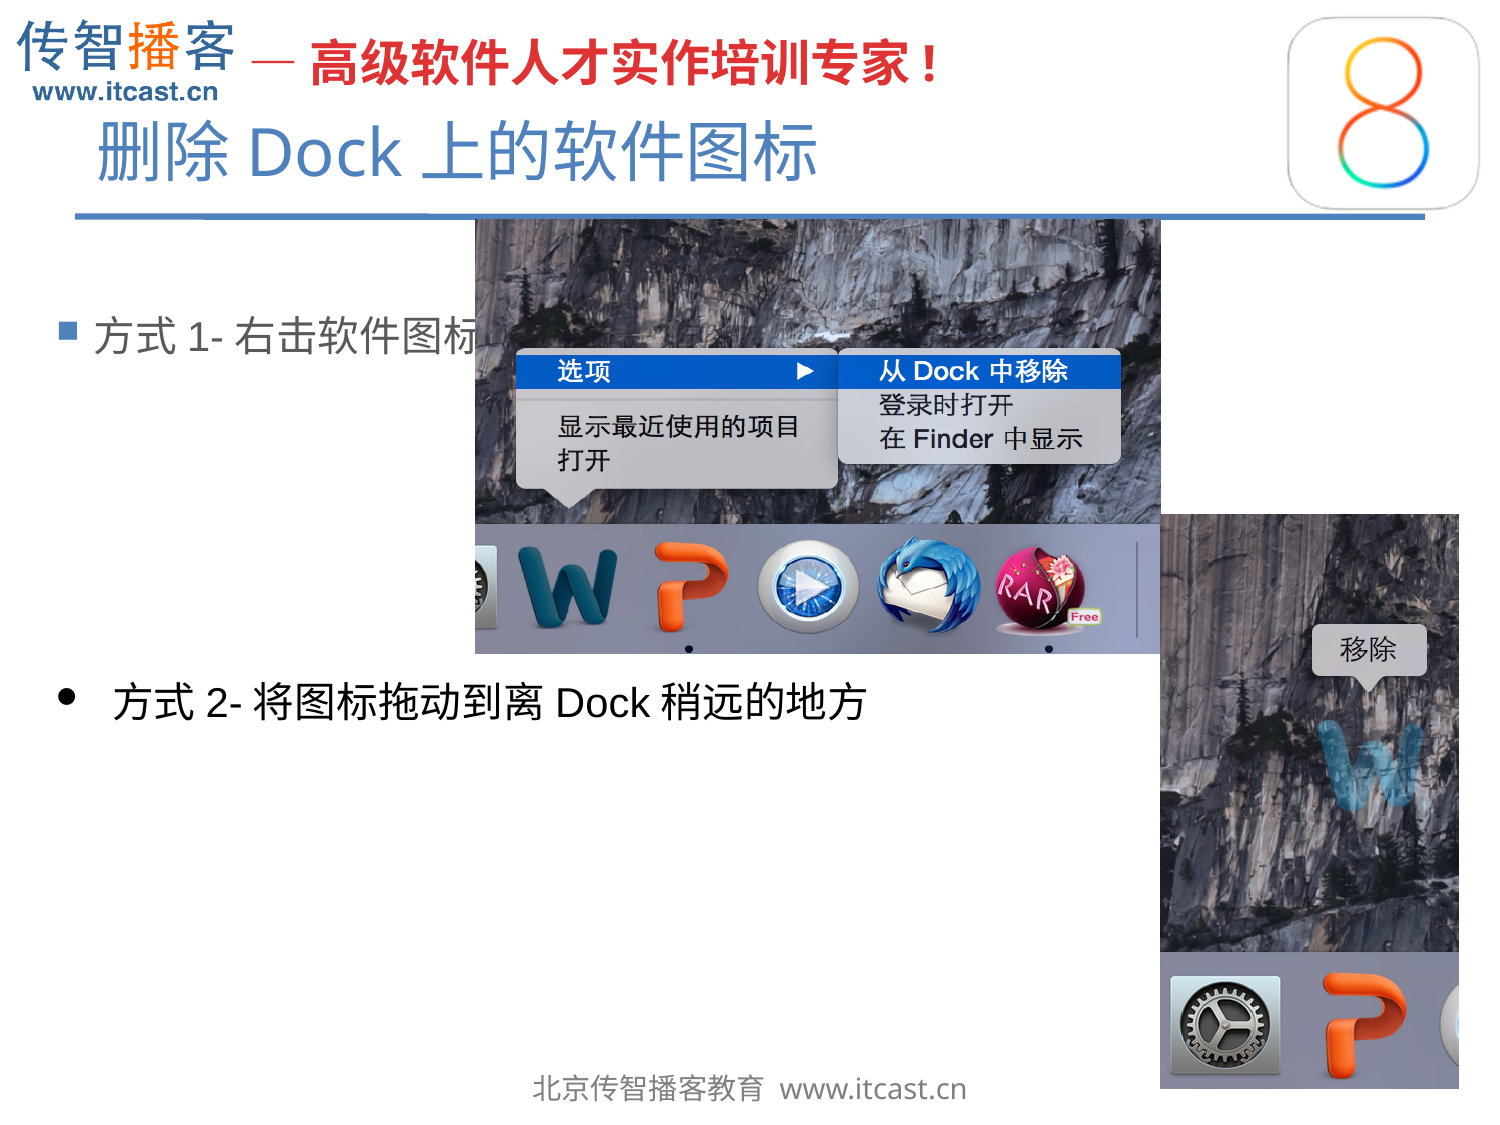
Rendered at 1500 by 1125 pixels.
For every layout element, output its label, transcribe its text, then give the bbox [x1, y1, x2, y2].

picture [16, 19, 234, 101]
title 删除Dock上的软件图标 [81, 102, 1416, 238]
picture [1270, 0, 1497, 227]
text_box 方式2-将图标拖动到离Dock稍远的地方 [41, 668, 1153, 740]
list 方式1-右击软件图标 [41, 302, 467, 374]
picture [474, 218, 1460, 1089]
